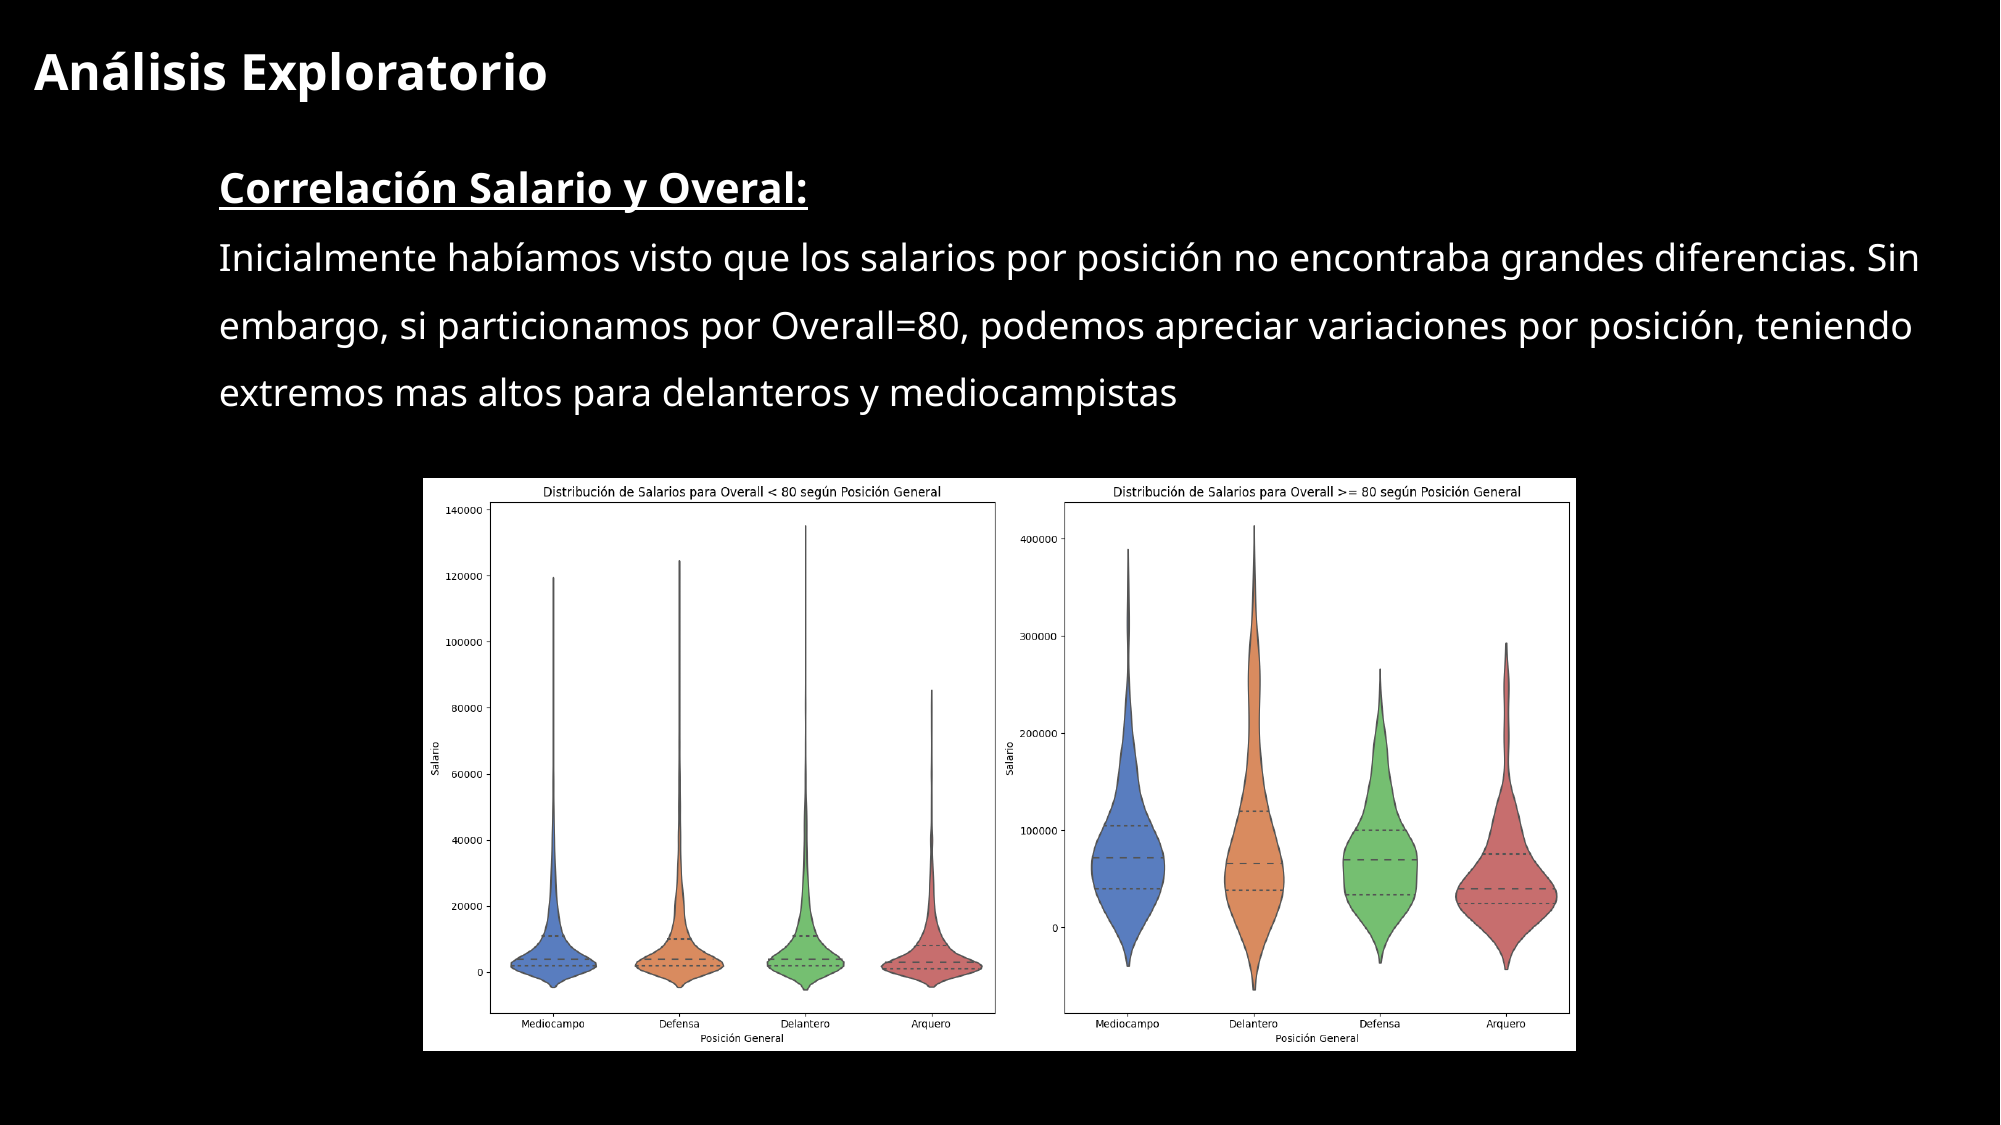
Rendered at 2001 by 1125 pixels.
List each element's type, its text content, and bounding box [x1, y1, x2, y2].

text_box Análisis Exploratorio [34, 25, 843, 125]
picture [423, 478, 1576, 1051]
text_box Correlación Salario y Overal: Inicialmente habíamos visto que los salarios por posición no encontraba grandes diferencias. Sin embargo, si particionamos por Overall=80, podemos apreciar variaciones por posición, teniendo extremos mas altos para delanteros y mediocampistas [218, 119, 1941, 432]
